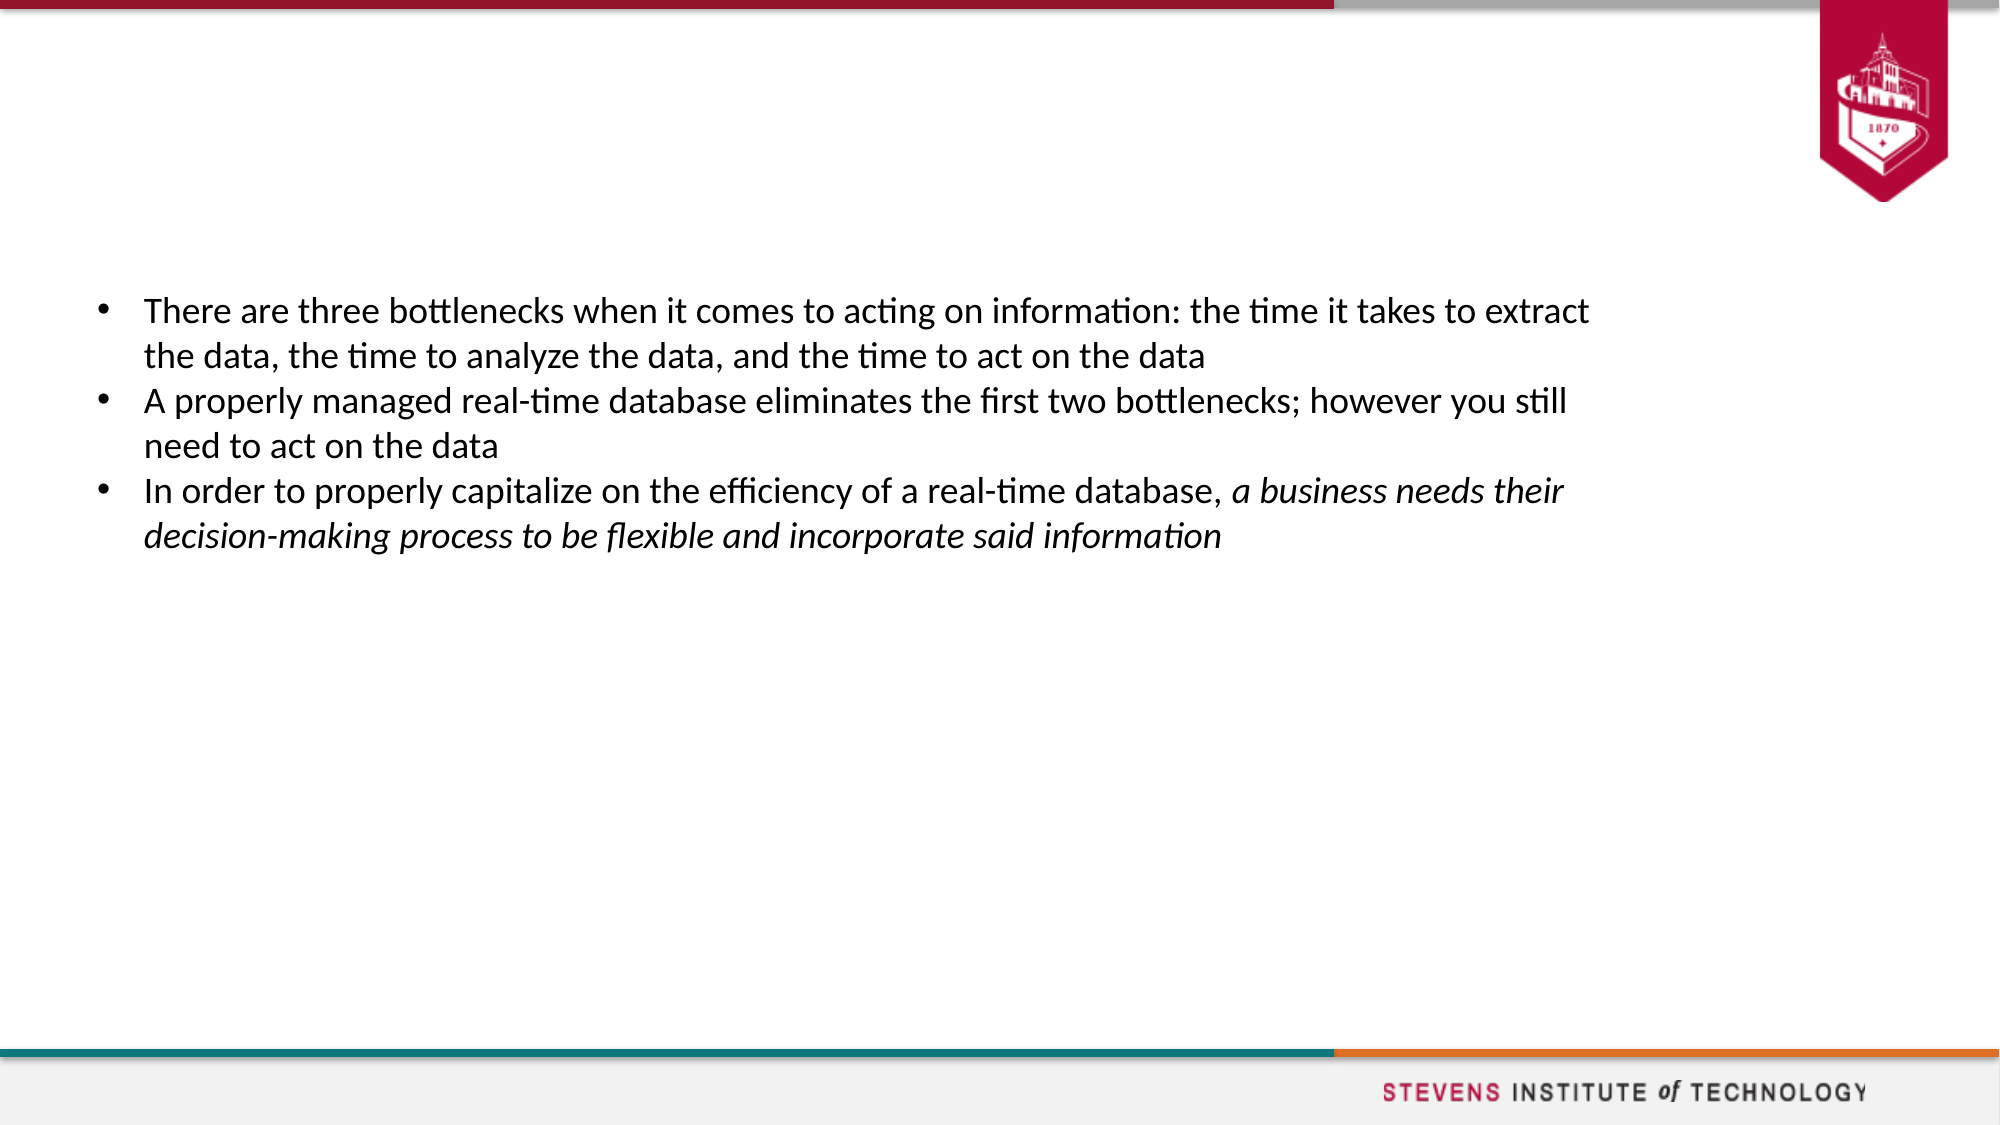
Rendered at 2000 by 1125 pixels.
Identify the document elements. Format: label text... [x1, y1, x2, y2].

text_box There are three bottlenecks when it comes to acting on information: the time it takes to extract the data, the time to analyze the data, and the time to act on the data A properly managed real-time database eliminates the first two bottlenecks; however you still need to act on the data In order to properly capitalize on the efficiency of a real-time database, a business needs their decision-making process to be flexible and incorporate said information [82, 234, 1656, 564]
